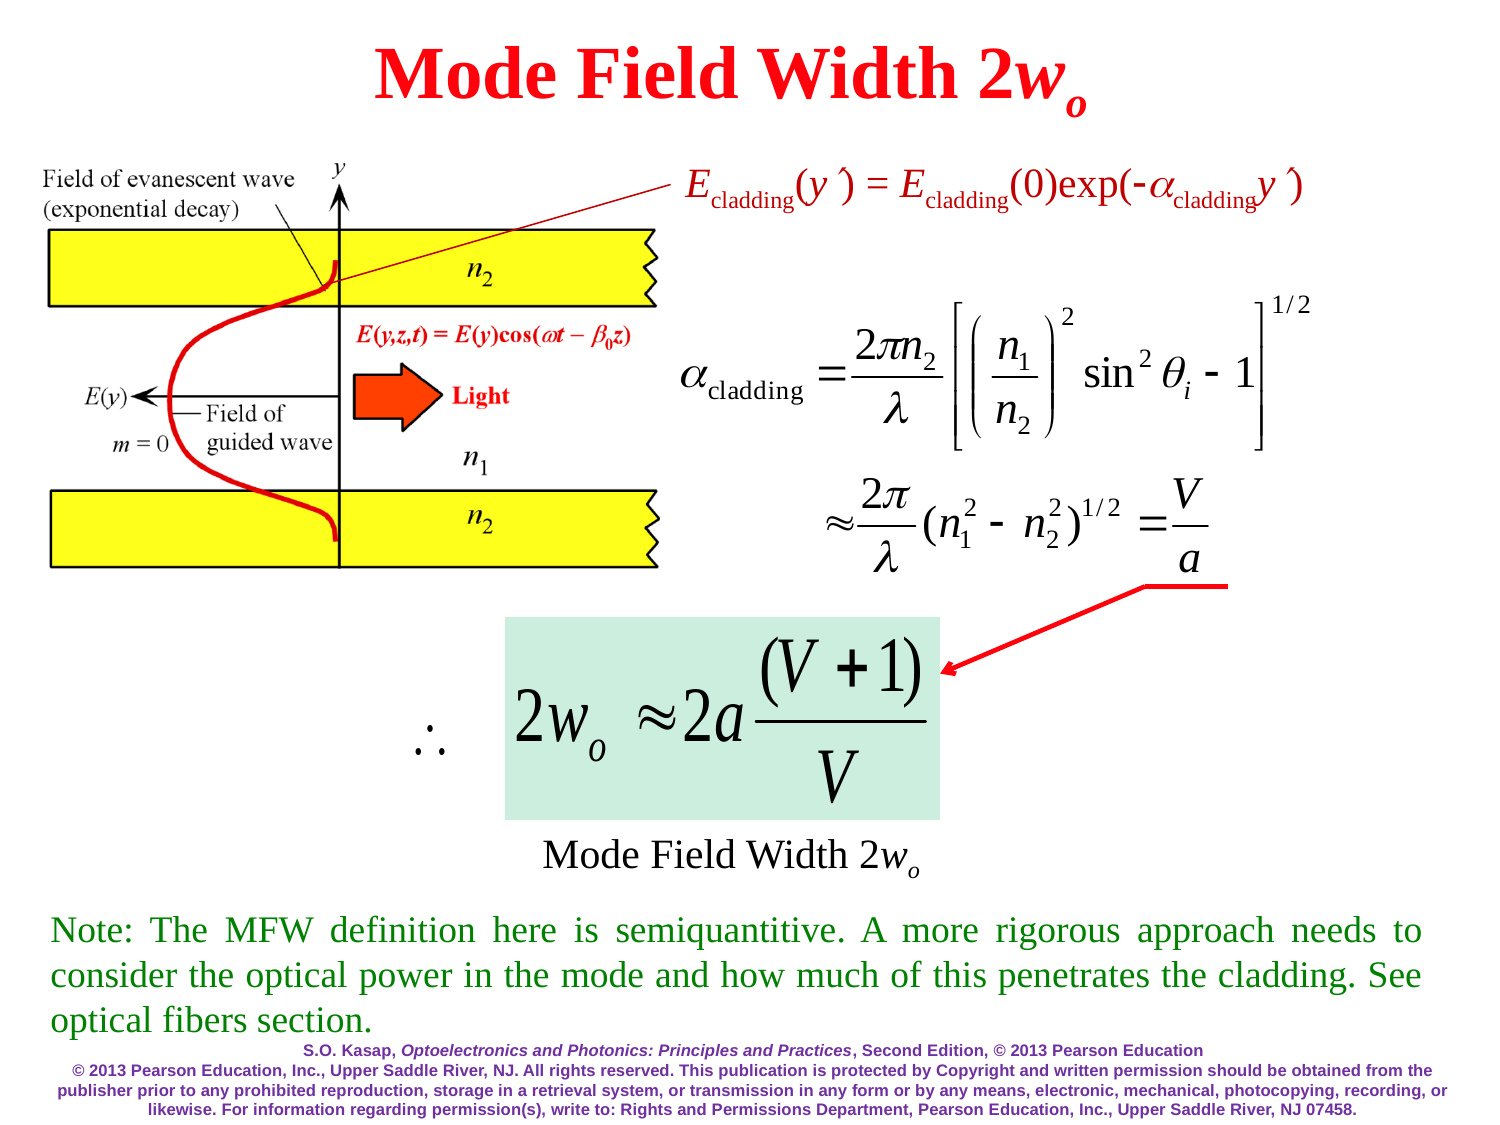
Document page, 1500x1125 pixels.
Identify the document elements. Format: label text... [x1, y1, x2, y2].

text_box Note: The MFW definition here is semiquantitive. A more rigorous approach needs to consider the optical power in the mode and how much of this penetrates the cladding. See optical fibers section. [35, 897, 1439, 1048]
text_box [673, 284, 1321, 581]
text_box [504, 616, 941, 821]
picture [35, 148, 660, 569]
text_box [410, 715, 454, 766]
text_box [323, 181, 671, 286]
text_box Mode Field Width 2wo [193, 16, 1269, 134]
text_box Ecladding(y¢) = Ecladding(0)exp(-acladdingy¢) [670, 148, 1439, 221]
text_box Mode Field Width 2wo [193, 819, 1269, 891]
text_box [939, 586, 1146, 674]
